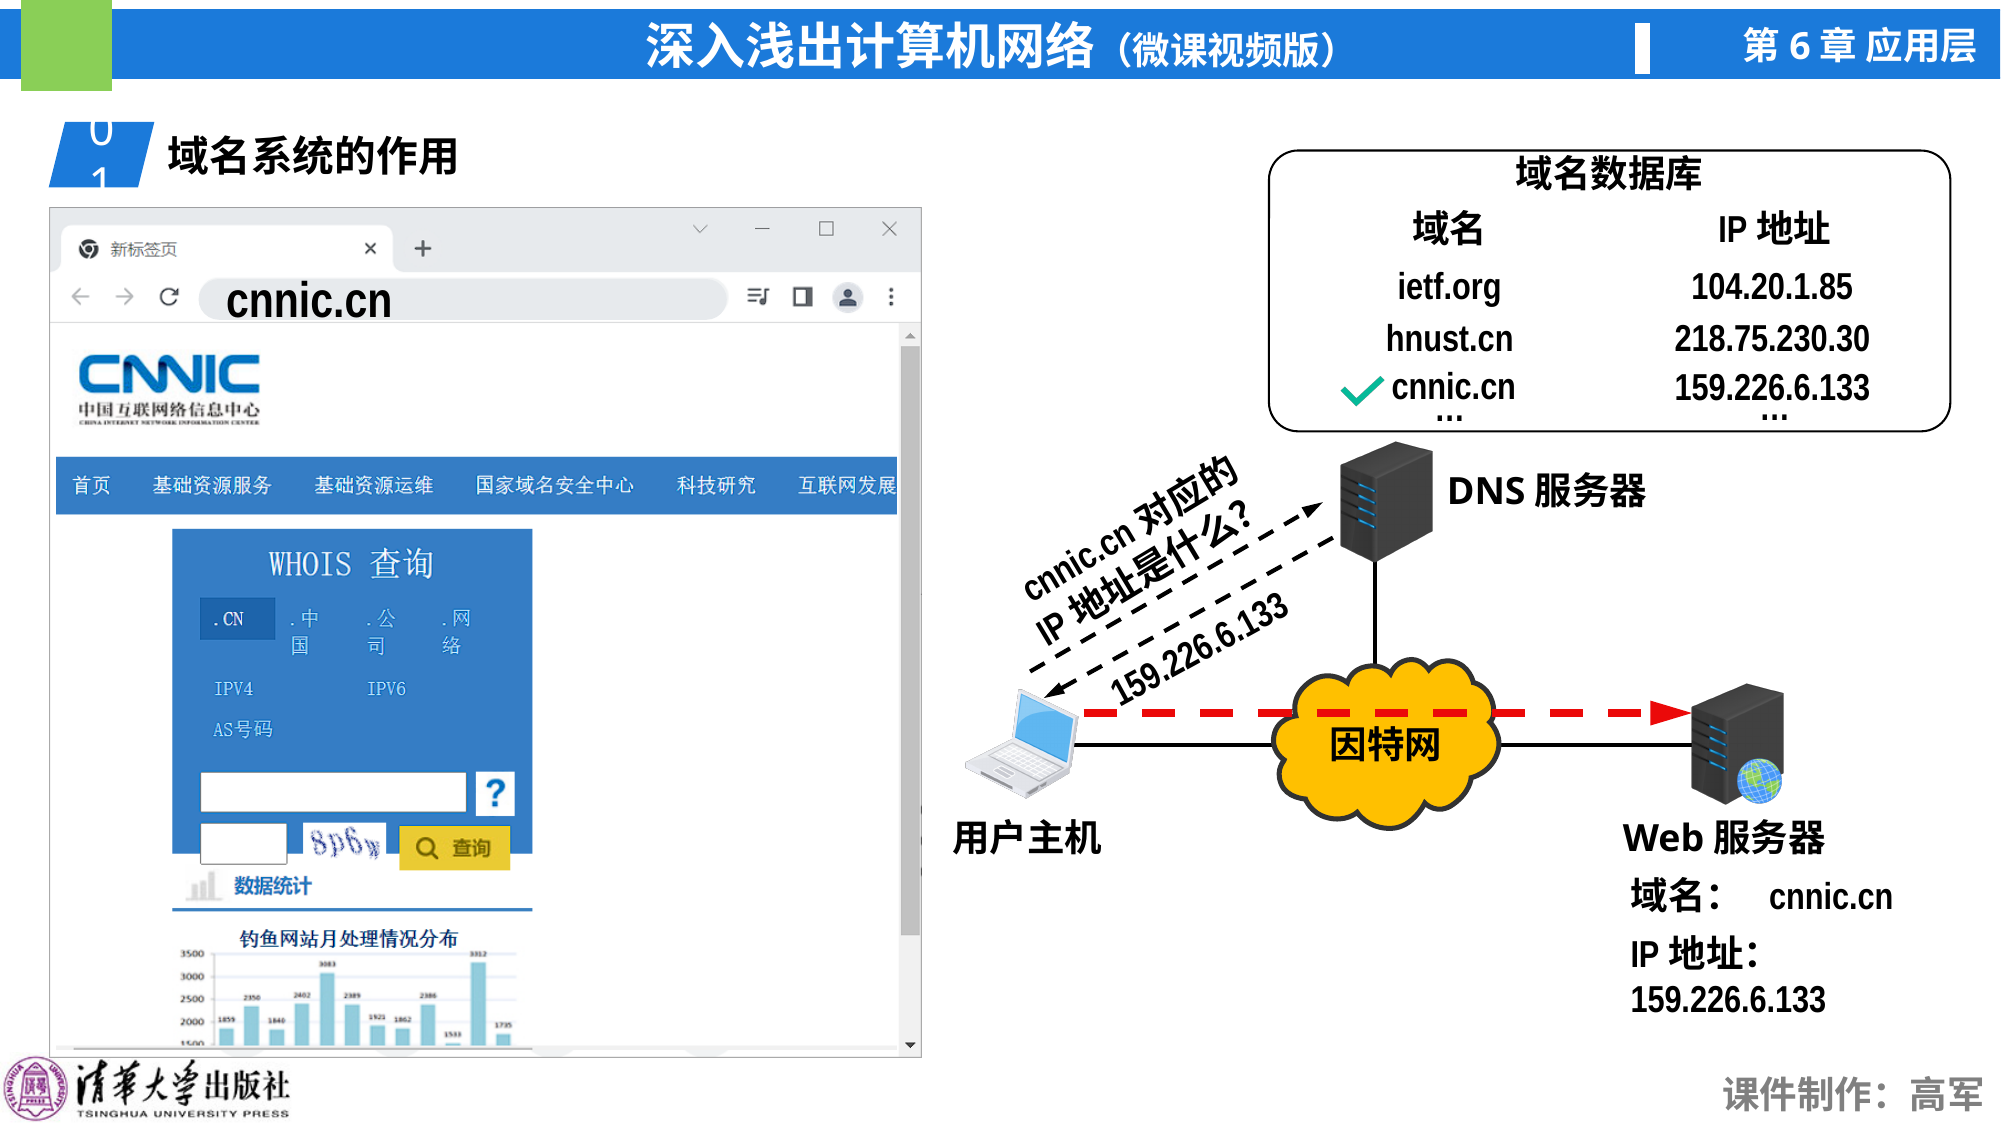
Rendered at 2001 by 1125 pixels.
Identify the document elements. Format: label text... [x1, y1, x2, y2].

text_box Web服务器 [1592, 806, 1857, 866]
text_box 因特网 [1273, 714, 1499, 744]
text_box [1003, 501, 1323, 672]
picture [965, 689, 1079, 799]
text_box 因特网 [1274, 746, 1499, 829]
picture [1340, 441, 1433, 563]
picture [0, 1052, 310, 1125]
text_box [1043, 537, 1333, 699]
picture [56, 336, 897, 1050]
picture [1691, 683, 1784, 805]
text_box 因特网 [1294, 659, 1494, 712]
text_box IP地址：159.226.6.133 [1615, 922, 2000, 1028]
text_box 用户主机 [929, 806, 1126, 866]
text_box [49, 207, 922, 1058]
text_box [49, 122, 1066, 189]
picture [1340, 369, 1385, 413]
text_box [1268, 142, 1951, 437]
text_box DNS服务器 [1433, 459, 1694, 519]
text_box 域名： cnnic.cn [1615, 864, 1968, 922]
